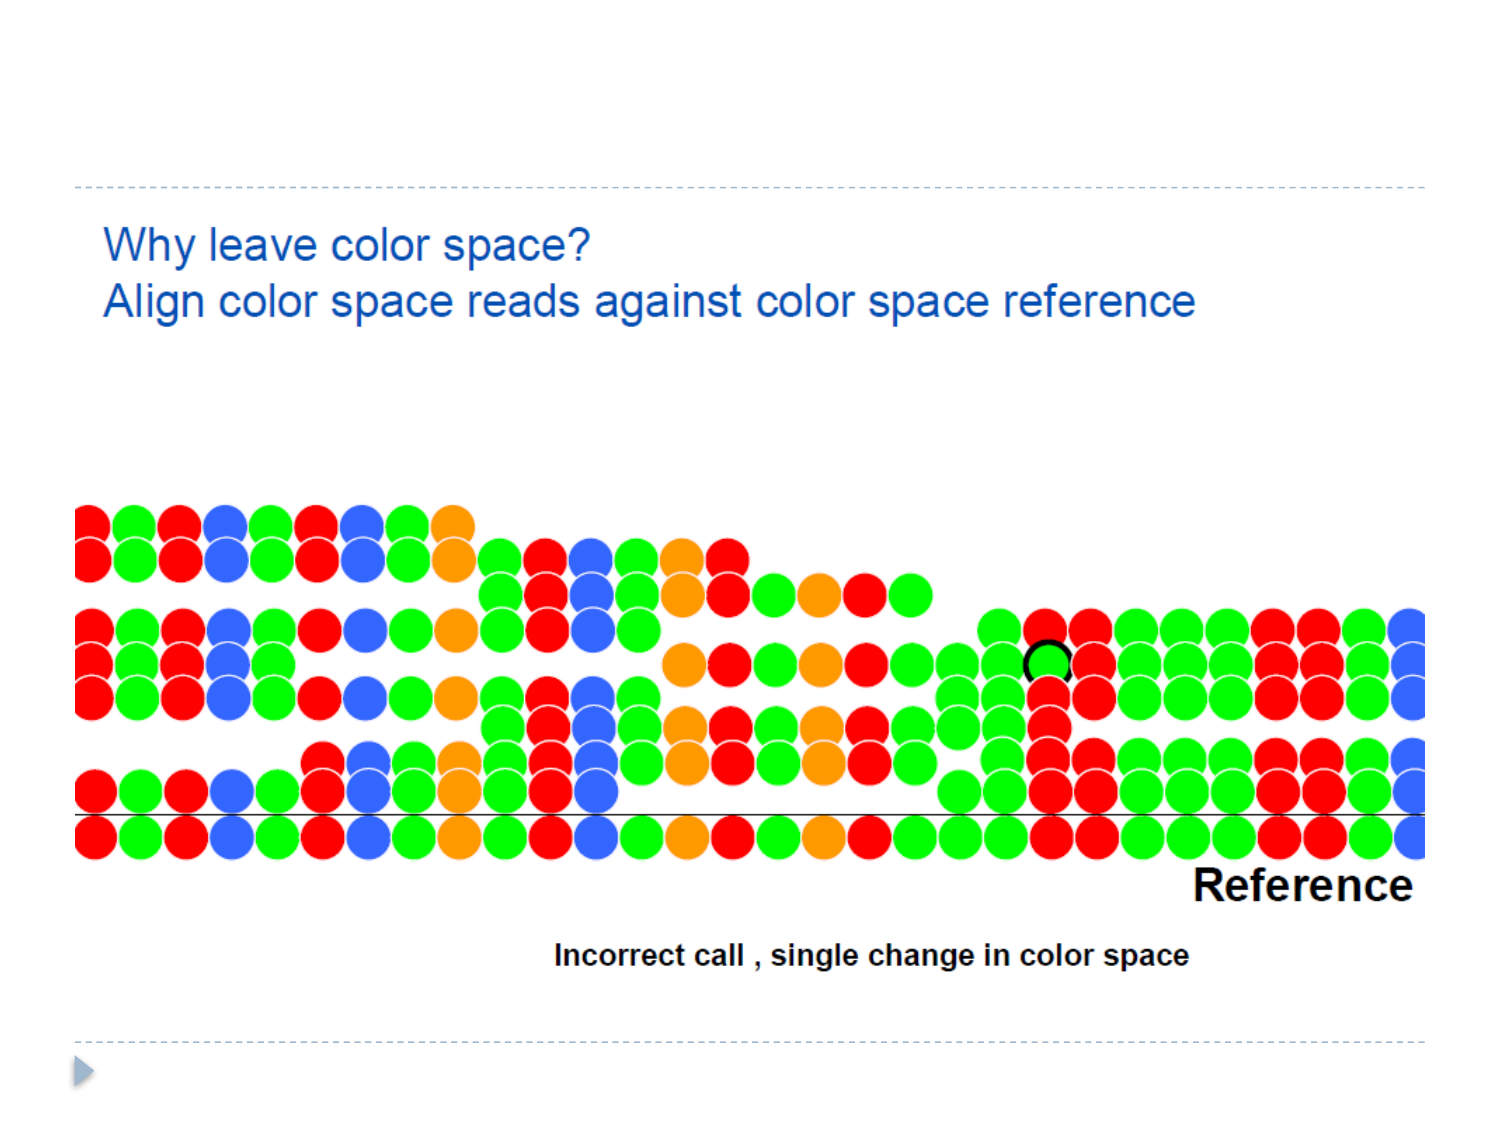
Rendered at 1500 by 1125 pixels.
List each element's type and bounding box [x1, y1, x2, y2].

list [74, 215, 1426, 994]
